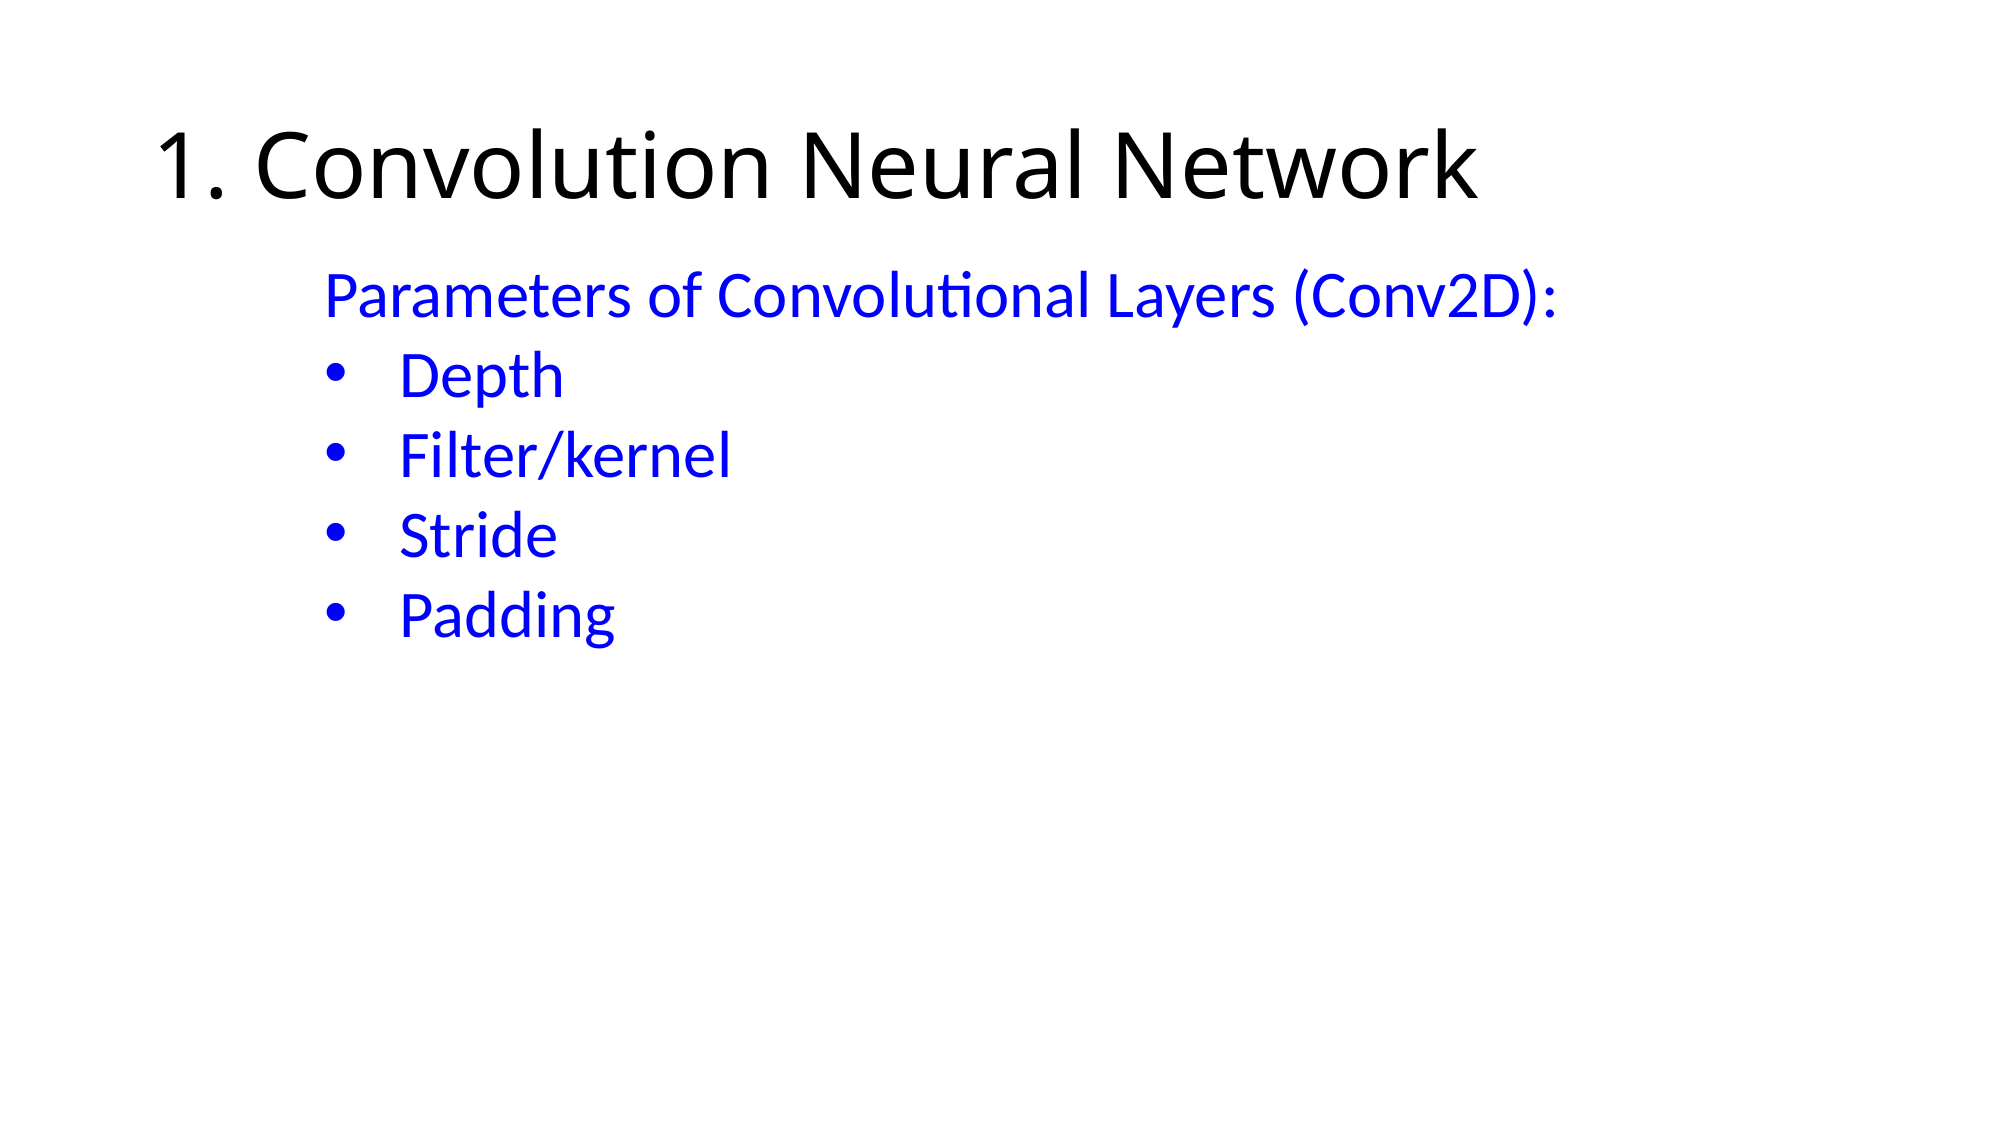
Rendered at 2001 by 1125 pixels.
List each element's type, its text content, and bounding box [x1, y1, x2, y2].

text_box Parameters of Convolutional Layers (Conv2D): Depth Filter/kernel Stride Padding [309, 243, 1645, 659]
title 1. Convolution Neural Network [137, 59, 1863, 278]
